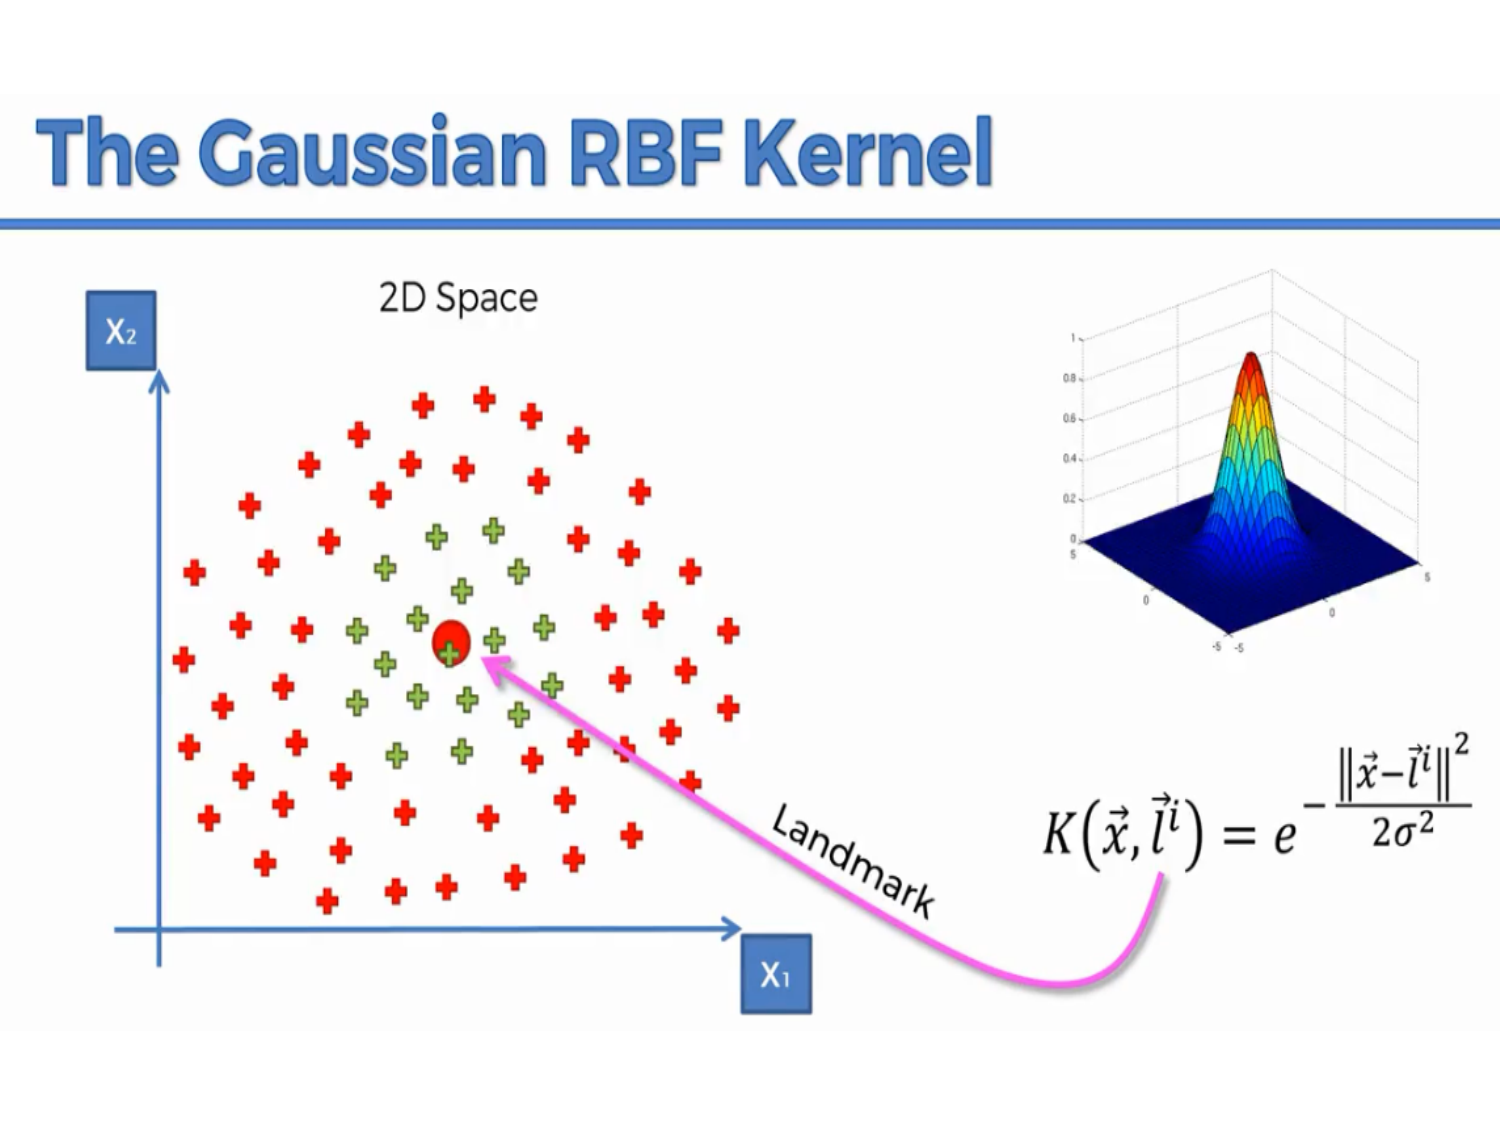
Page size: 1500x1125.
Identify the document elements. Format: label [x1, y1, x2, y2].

picture [0, 94, 1500, 1031]
